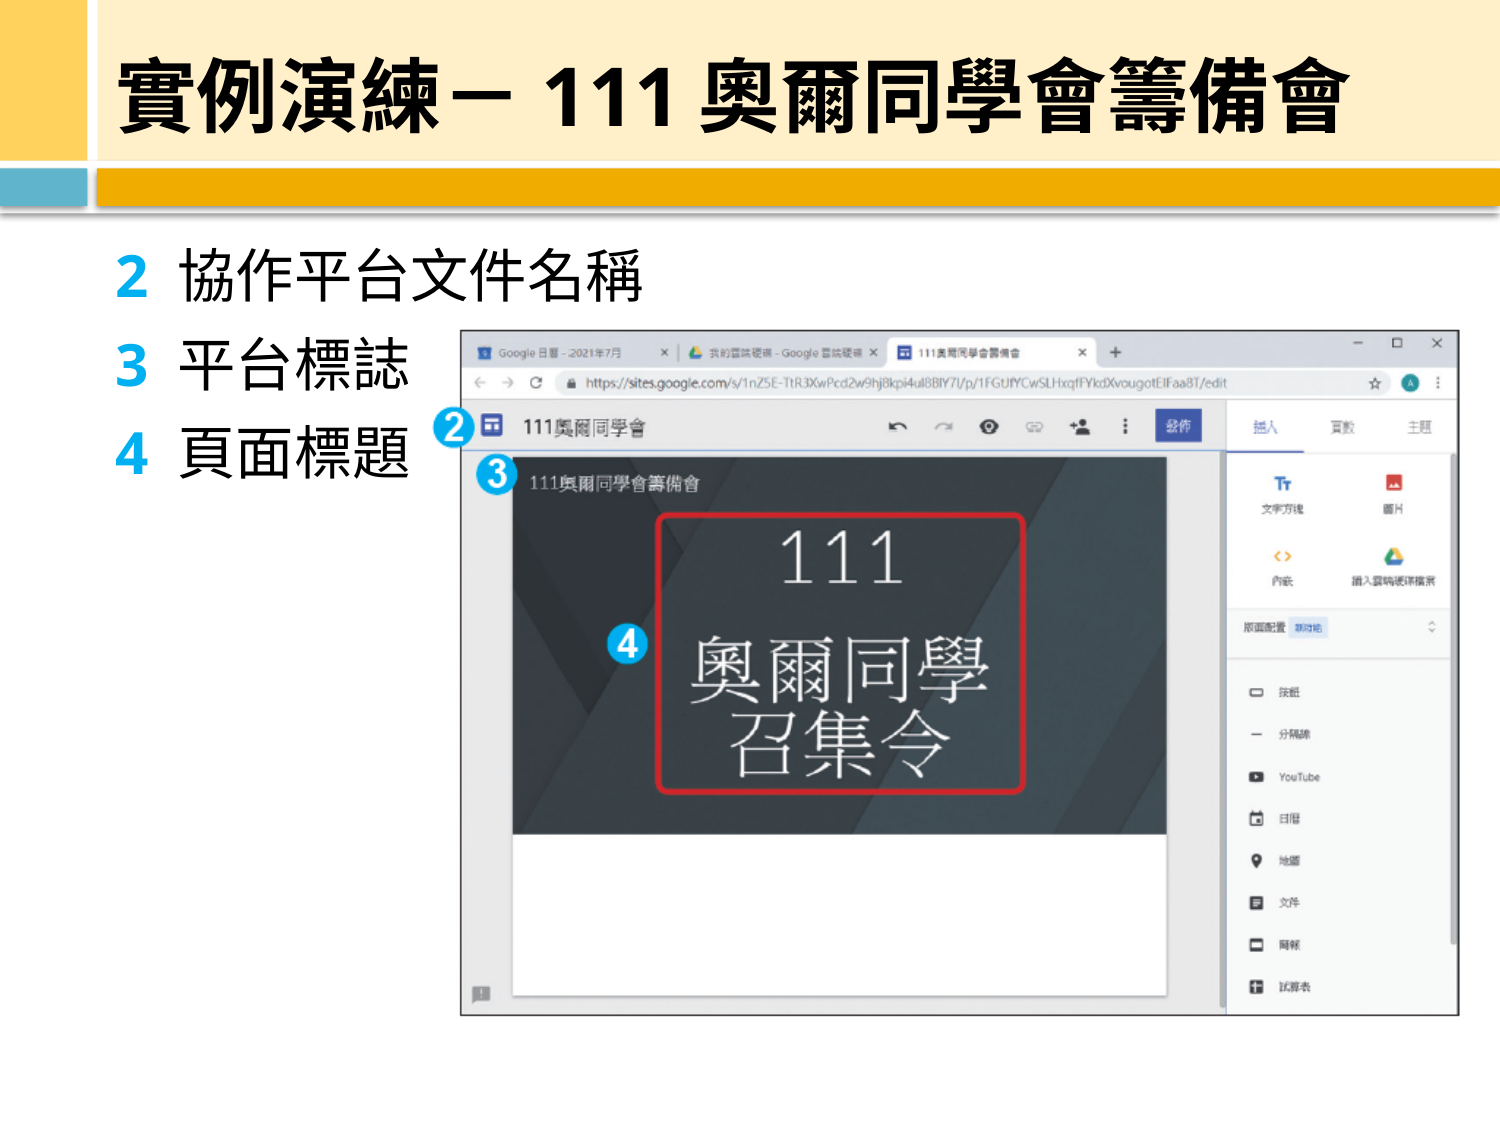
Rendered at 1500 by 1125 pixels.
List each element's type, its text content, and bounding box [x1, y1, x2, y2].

list 2 協作平台文件名稱 3 平台標誌 4 頁面標題 [100, 231, 1438, 1024]
picture [412, 313, 1471, 1026]
title 實例演練－111奧爾同學會籌備會 [100, 26, 1438, 161]
